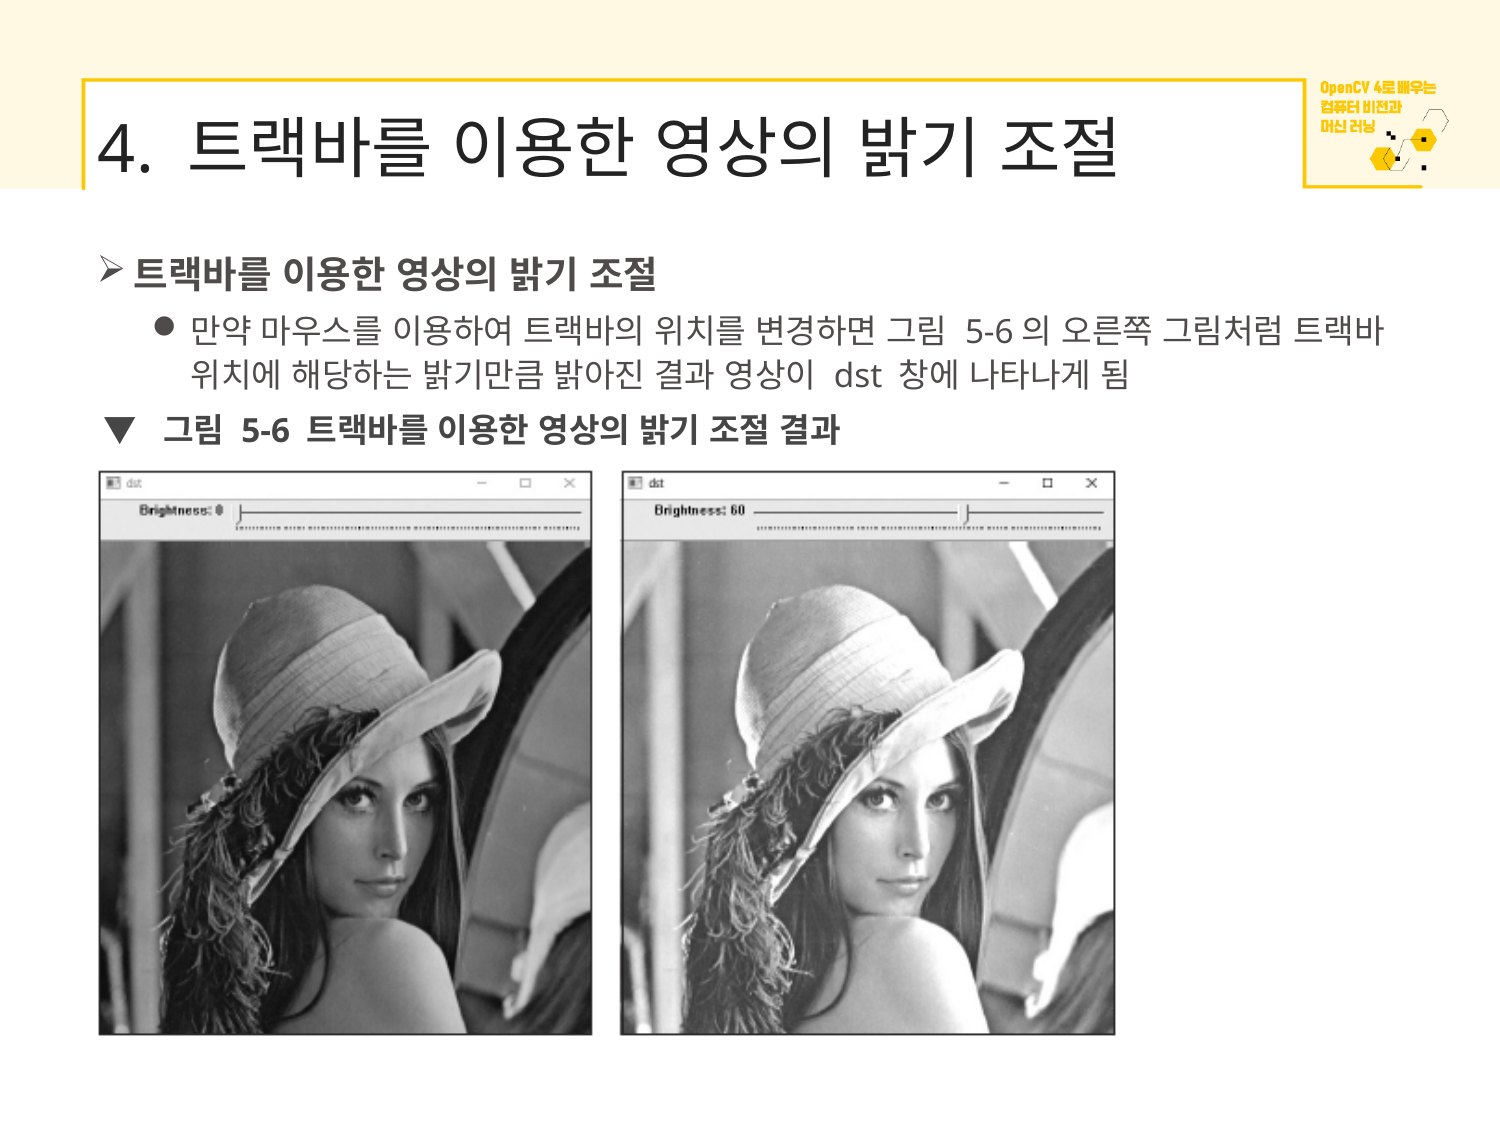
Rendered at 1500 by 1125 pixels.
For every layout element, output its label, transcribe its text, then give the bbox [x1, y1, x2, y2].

text_box ▼ 그림 5-6 트랙바를 이용한 영상의 밝기 조절 결과 [88, 401, 1415, 468]
title 4. 트랙바를 이용한 영상의 밝기 조절 [82, 61, 1413, 193]
list 트랙바를 이용한 영상의 밝기 조절 만약 마우스를 이용하여 트랙바의 위치를 변경하면 그림 5-6의 오른쪽 그림처럼 트랙바 위치에 해당하는 밝기만큼 밝아진 결과 영상이 dst 창에 나타나게 됨 [81, 239, 1412, 1054]
picture [0, 0, 1500, 1125]
